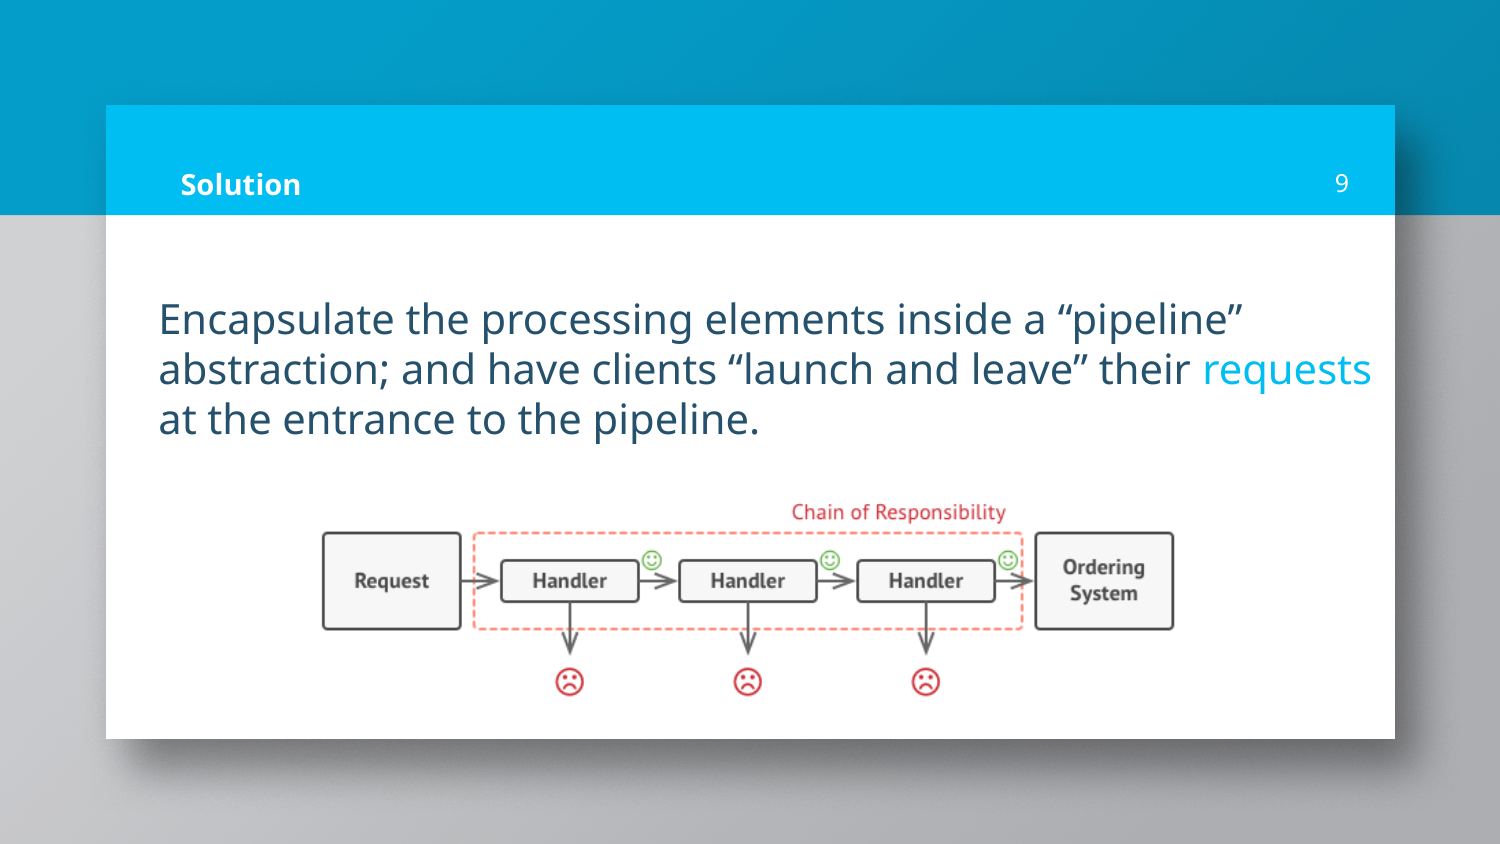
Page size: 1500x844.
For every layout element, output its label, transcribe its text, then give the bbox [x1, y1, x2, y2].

slide_number 9 [1273, 106, 1364, 217]
title Solution [165, 106, 1273, 217]
picture [0, 216, 1500, 844]
list Encapsulate the processing elements inside a “pipeline” abstraction; and have clients “launch and leave” their requests at the entrance to the pipeline. [143, 278, 1398, 732]
